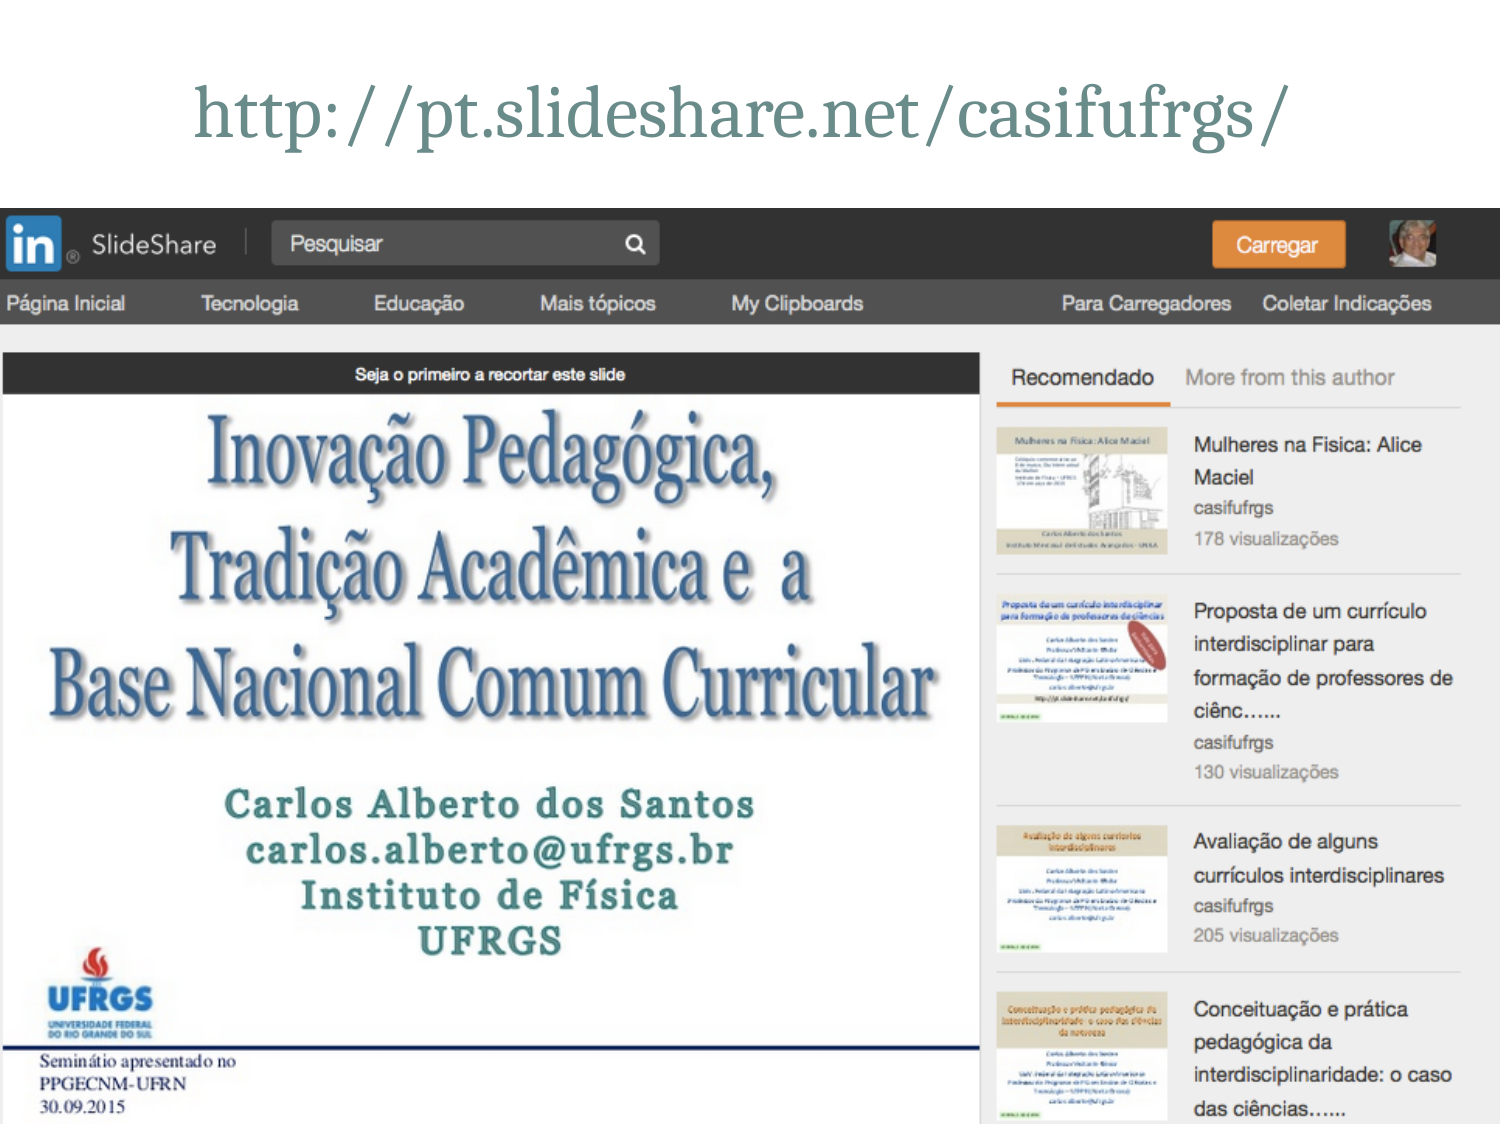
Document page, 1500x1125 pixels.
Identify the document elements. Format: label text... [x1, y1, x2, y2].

picture [0, 208, 1500, 1124]
text_box http://pt.slideshare.net/casifufrgs/ [178, 55, 1308, 161]
